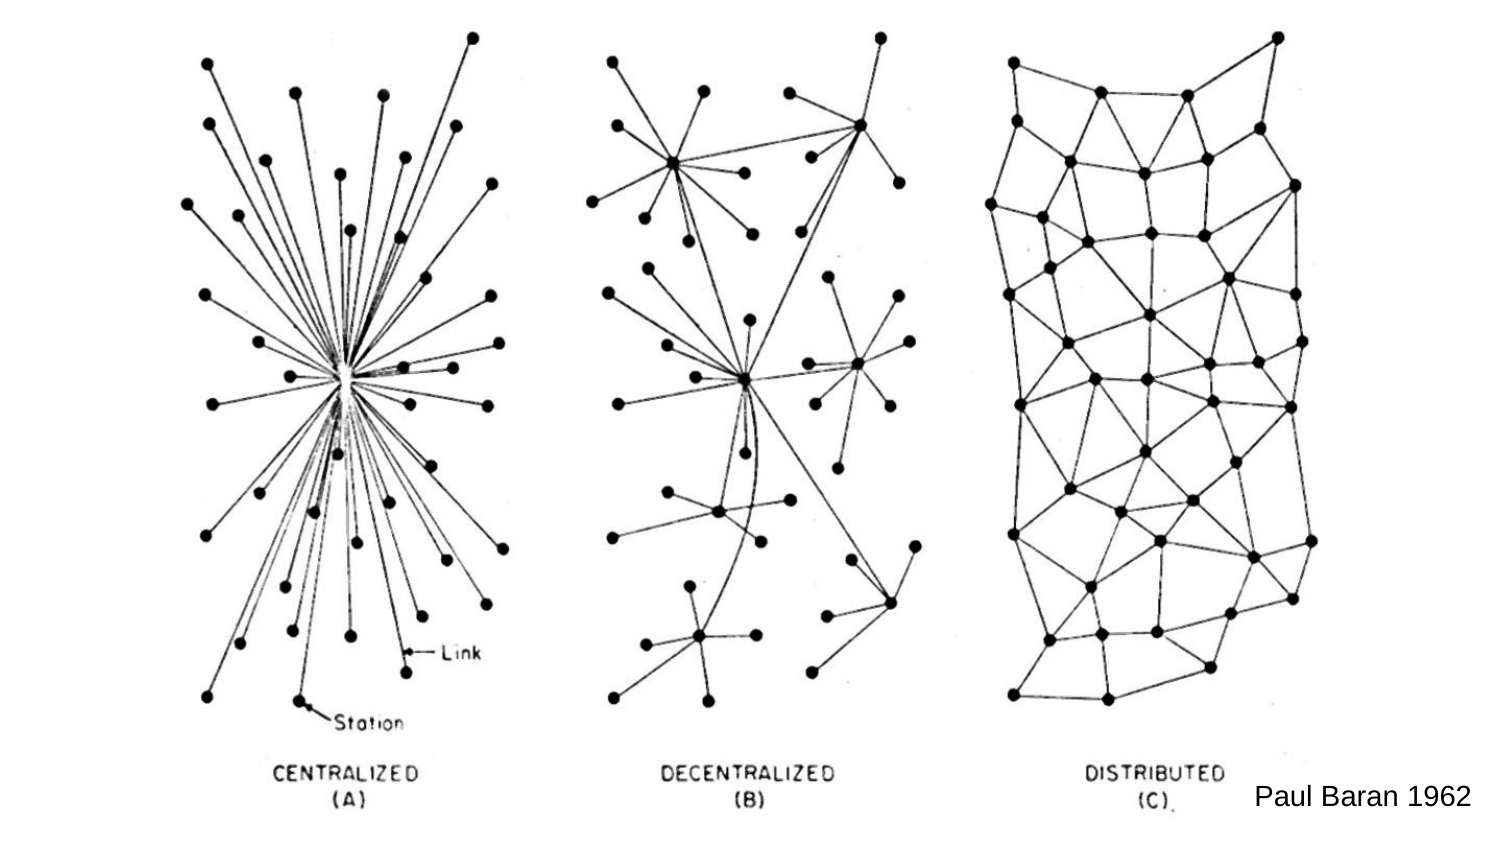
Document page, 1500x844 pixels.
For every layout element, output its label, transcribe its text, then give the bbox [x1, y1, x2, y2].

text_box Paul Baran 1962 [1354, 763, 1493, 827]
picture [149, 0, 1350, 844]
